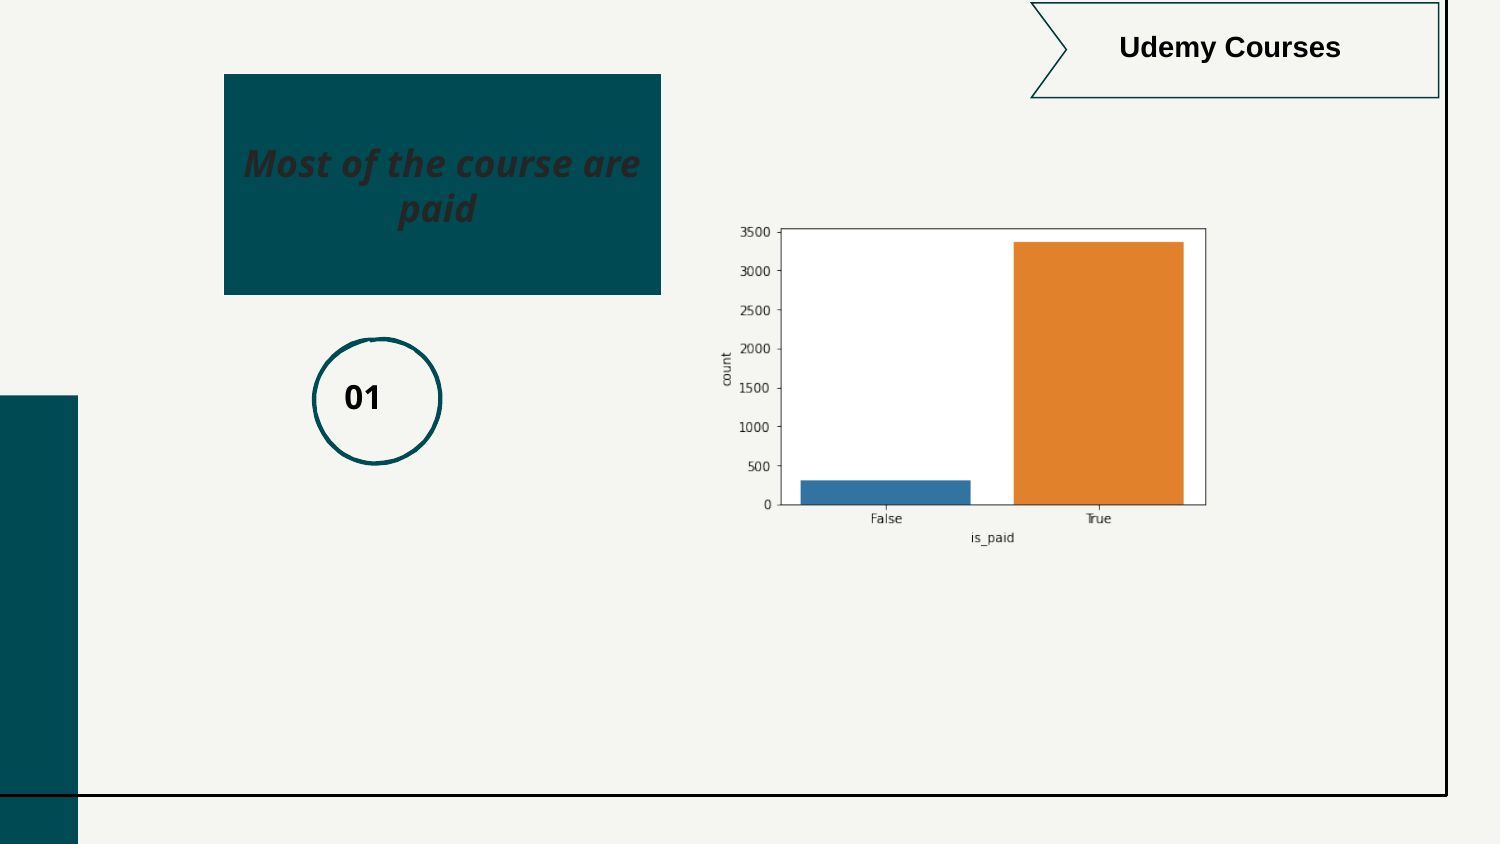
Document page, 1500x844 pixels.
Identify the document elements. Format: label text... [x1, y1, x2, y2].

picture [712, 218, 1213, 555]
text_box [1031, 2, 1479, 98]
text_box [311, 336, 443, 466]
title Most of the course are paid [223, 73, 662, 296]
